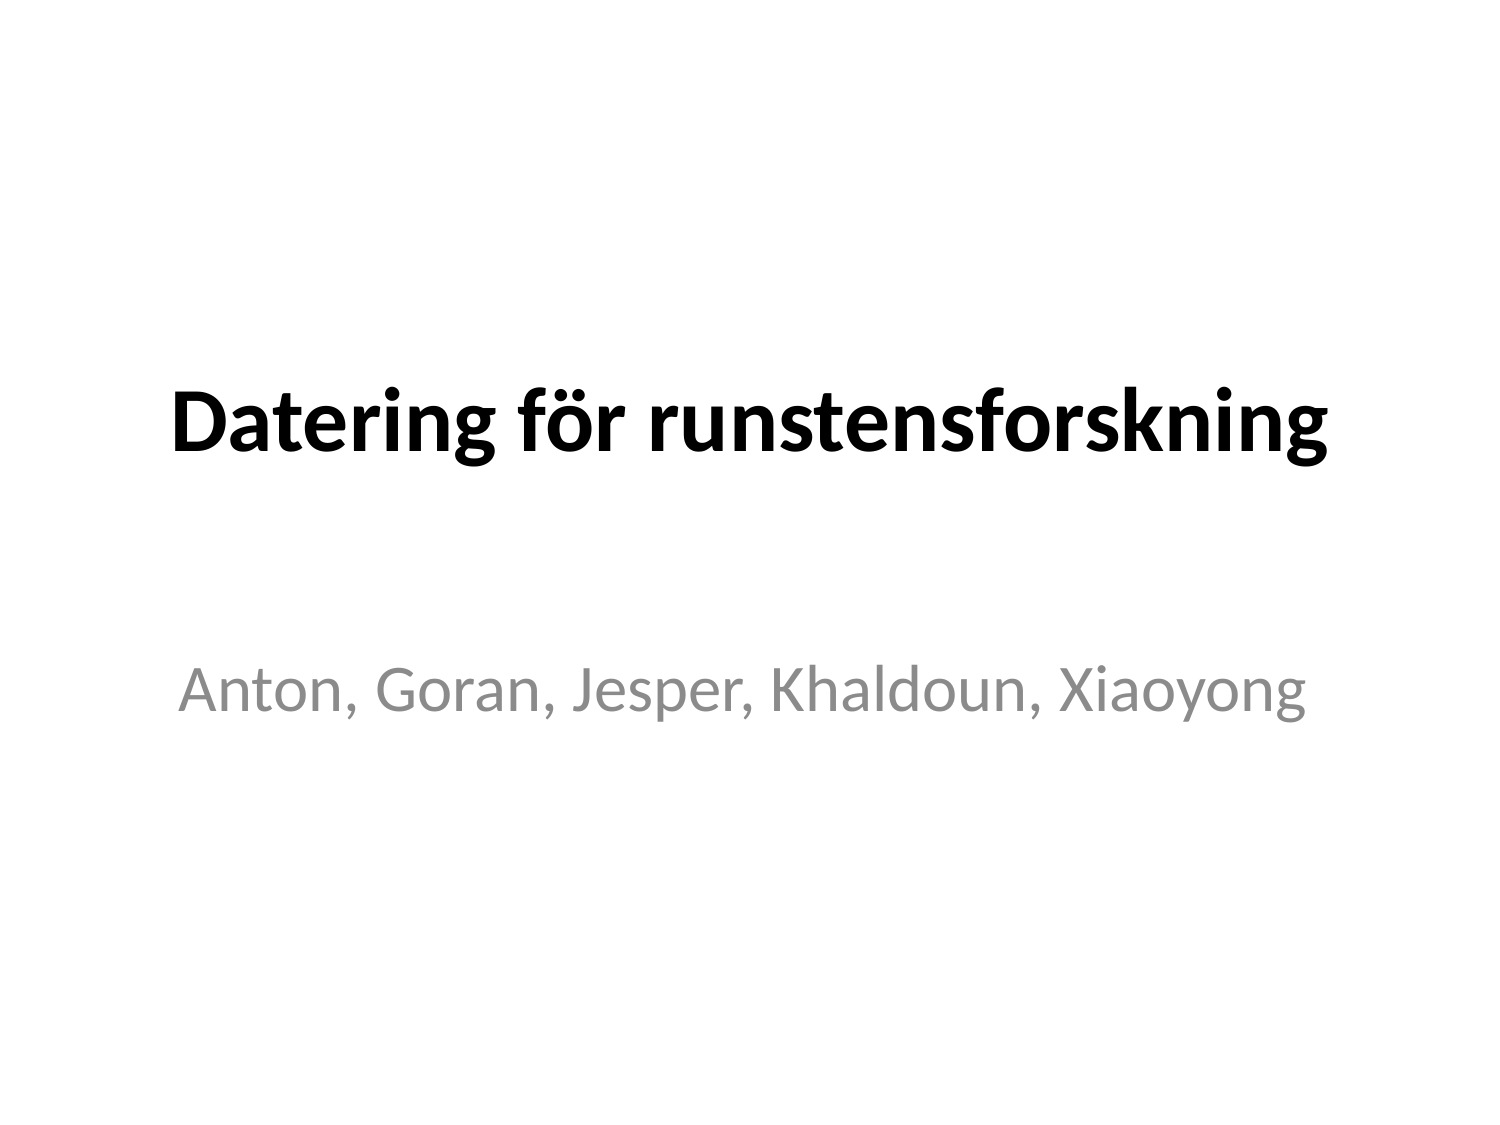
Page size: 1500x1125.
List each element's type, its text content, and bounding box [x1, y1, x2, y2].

title Datering för runstensforskning [112, 349, 1388, 591]
subtitle Anton, Goran, Jesper, Khaldoun, Xiaoyong [142, 637, 1345, 925]
